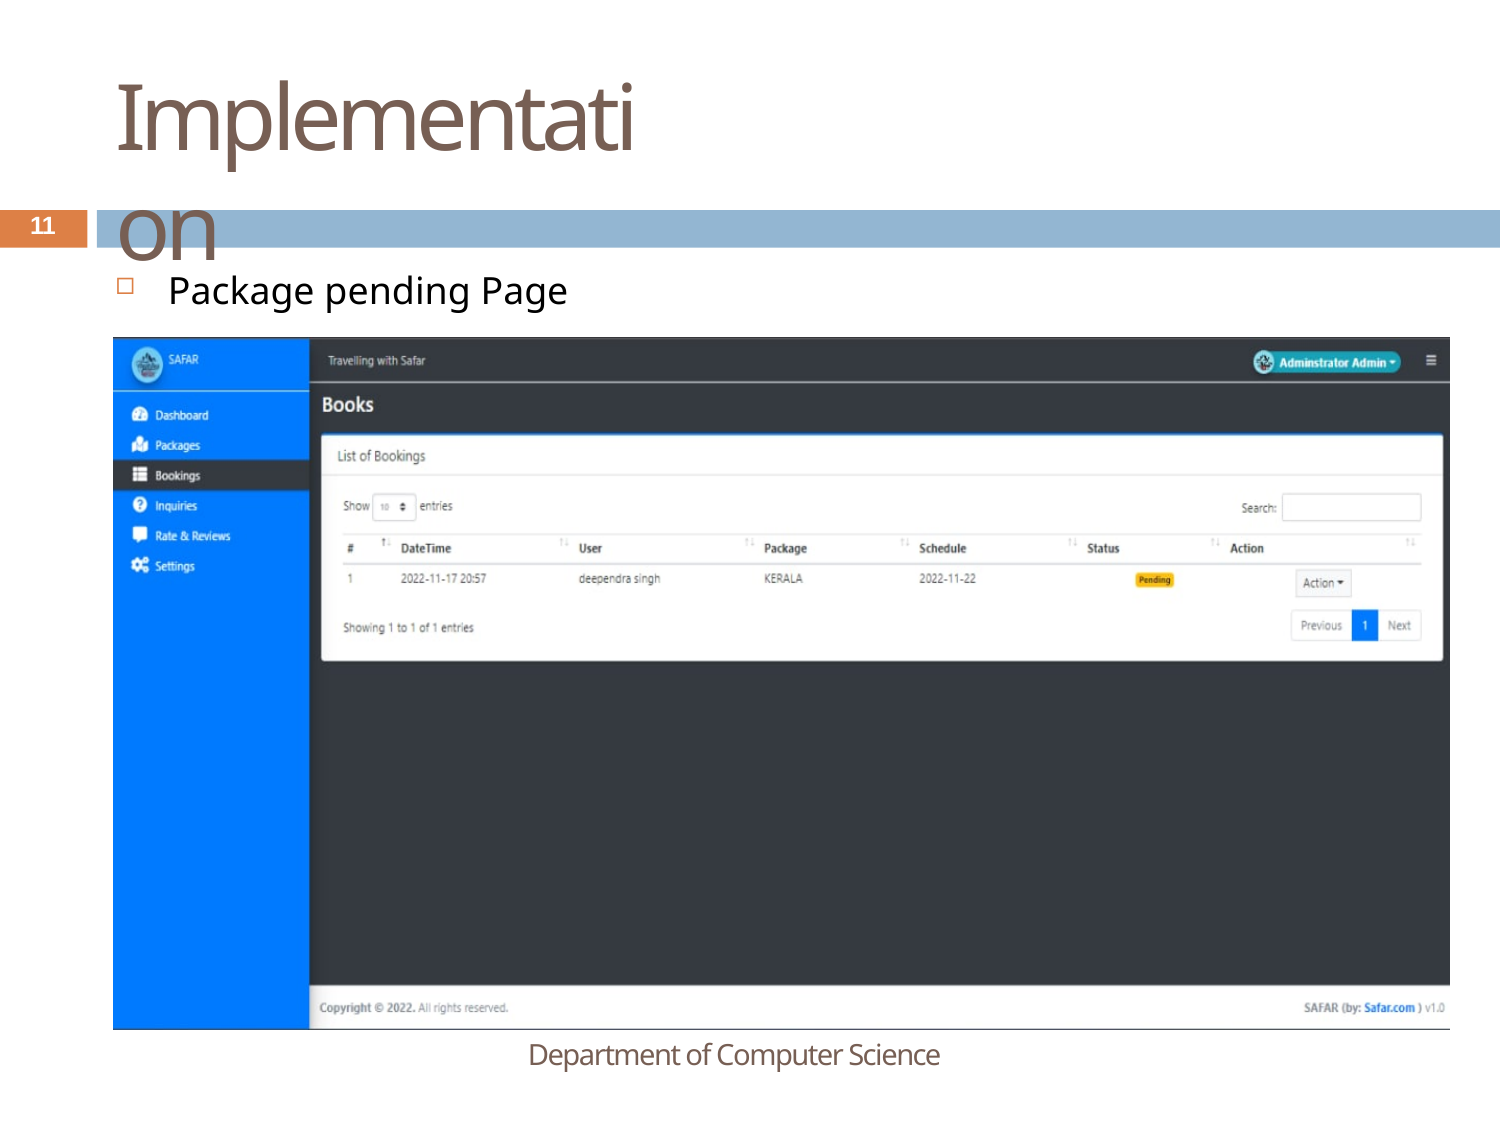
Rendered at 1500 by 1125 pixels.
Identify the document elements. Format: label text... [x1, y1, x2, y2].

footer Department of Computer Science [525, 1040, 976, 1125]
text_box 11 [28, 207, 59, 240]
title Implementation [113, 56, 670, 264]
picture [113, 337, 1451, 1031]
text_box Package pending Page [113, 264, 1412, 312]
